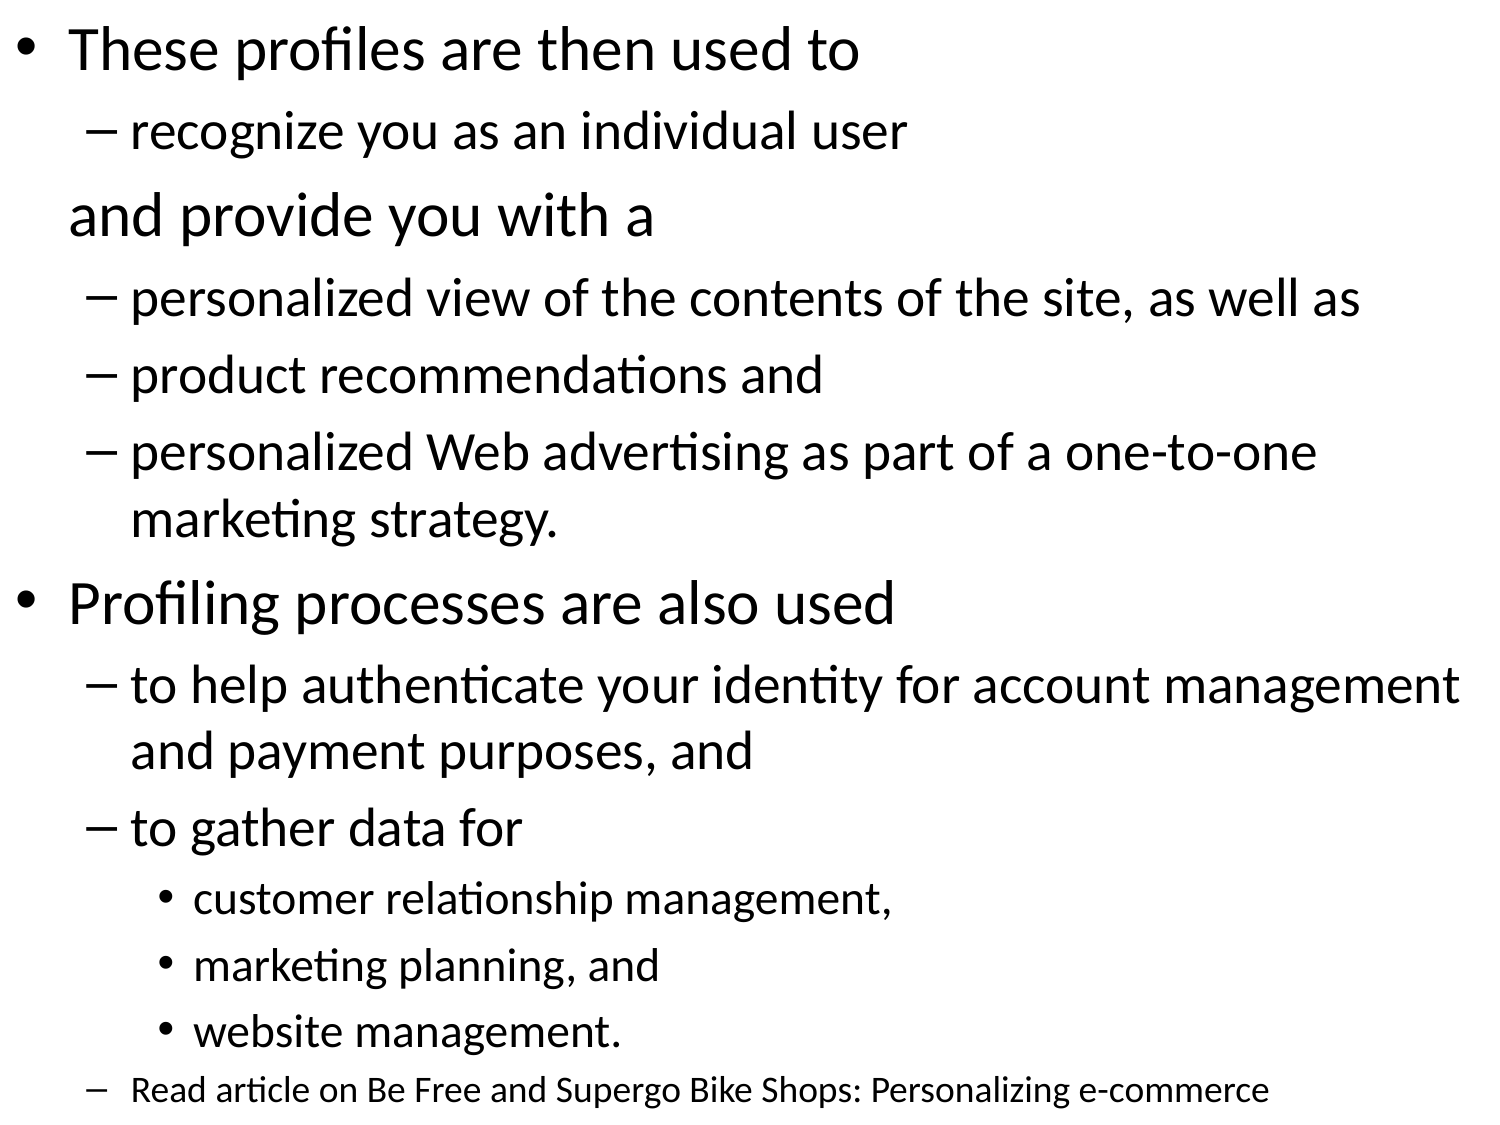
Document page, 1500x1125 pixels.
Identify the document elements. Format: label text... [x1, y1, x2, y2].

list These profiles are then used to recognize you as an individual user and provide you with a personalized view of the contents of the site, as well as product recommendations and personalized Web advertising as part of a one-to-one marketing strategy. Profiling processes are also used to help authenticate your identity for account management and payment purposes, and to gather data for customer relationship management, marketing planning, and website management. Read article on Be Free and Supergo Bike Shops: Personalizing e-commerce [0, 0, 1500, 1125]
